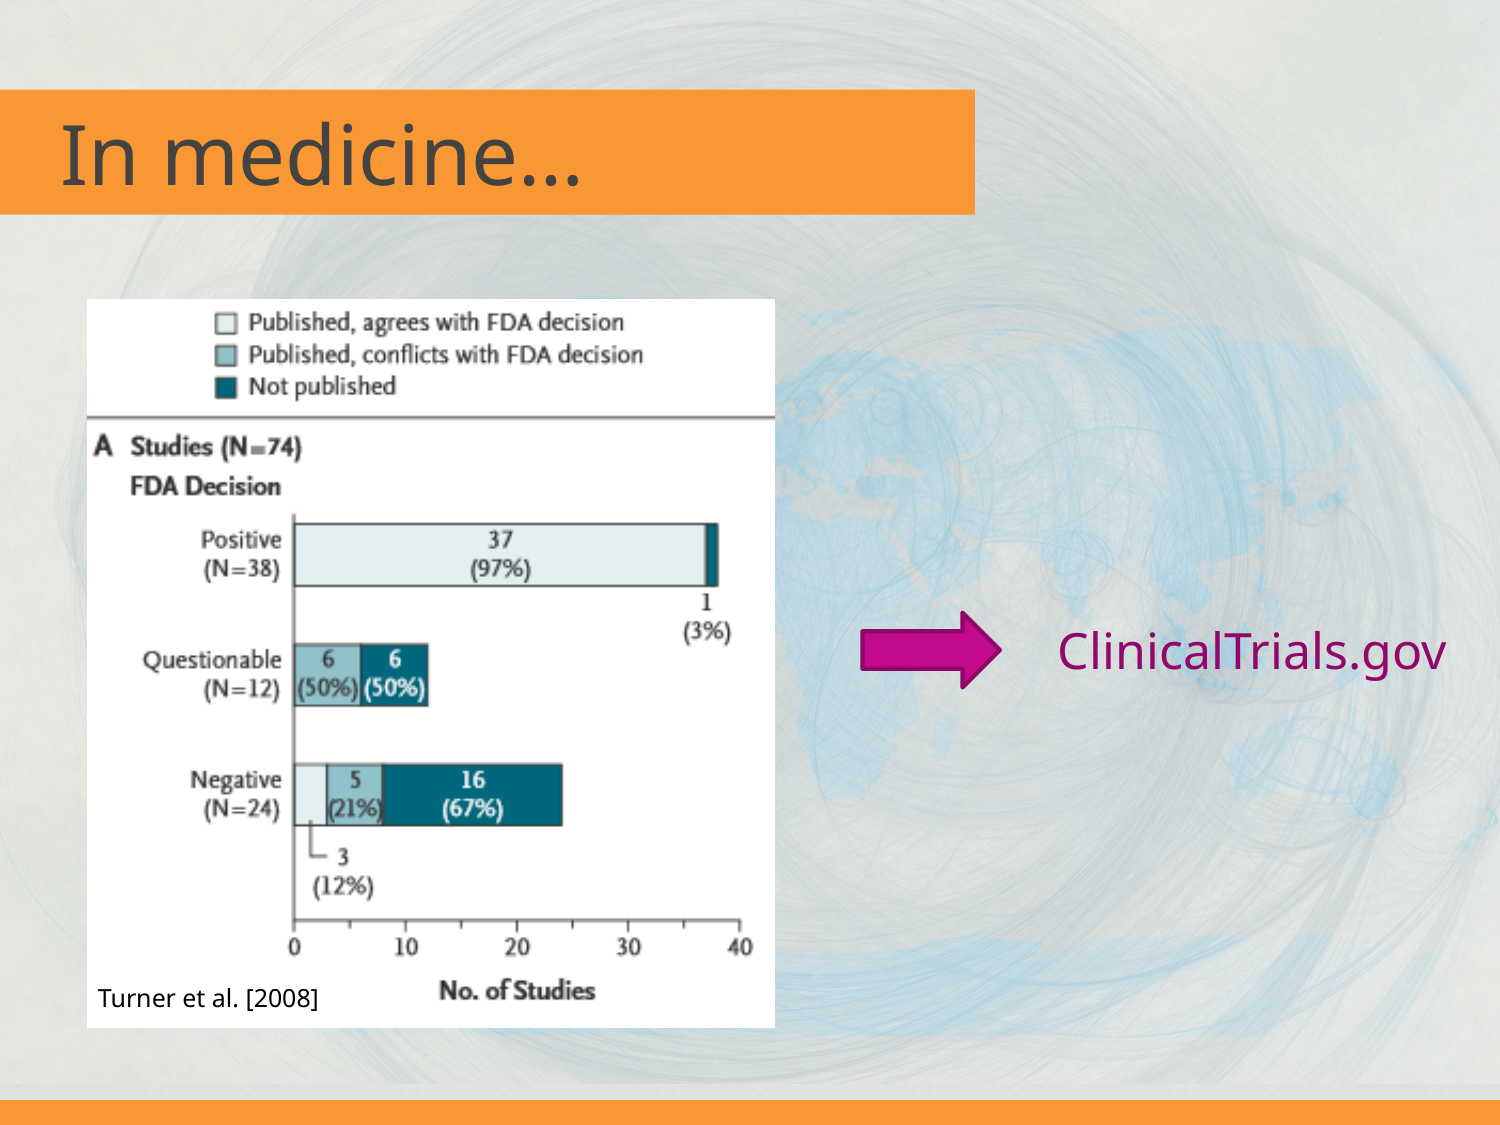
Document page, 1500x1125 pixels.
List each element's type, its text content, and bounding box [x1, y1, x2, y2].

picture [87, 299, 776, 1029]
title In medicine… [0, 89, 975, 215]
text_box [860, 610, 1003, 690]
text_box Turner et al. [2008] [36, 974, 363, 1038]
text_box ClinicalTrials.gov [986, 612, 1500, 803]
